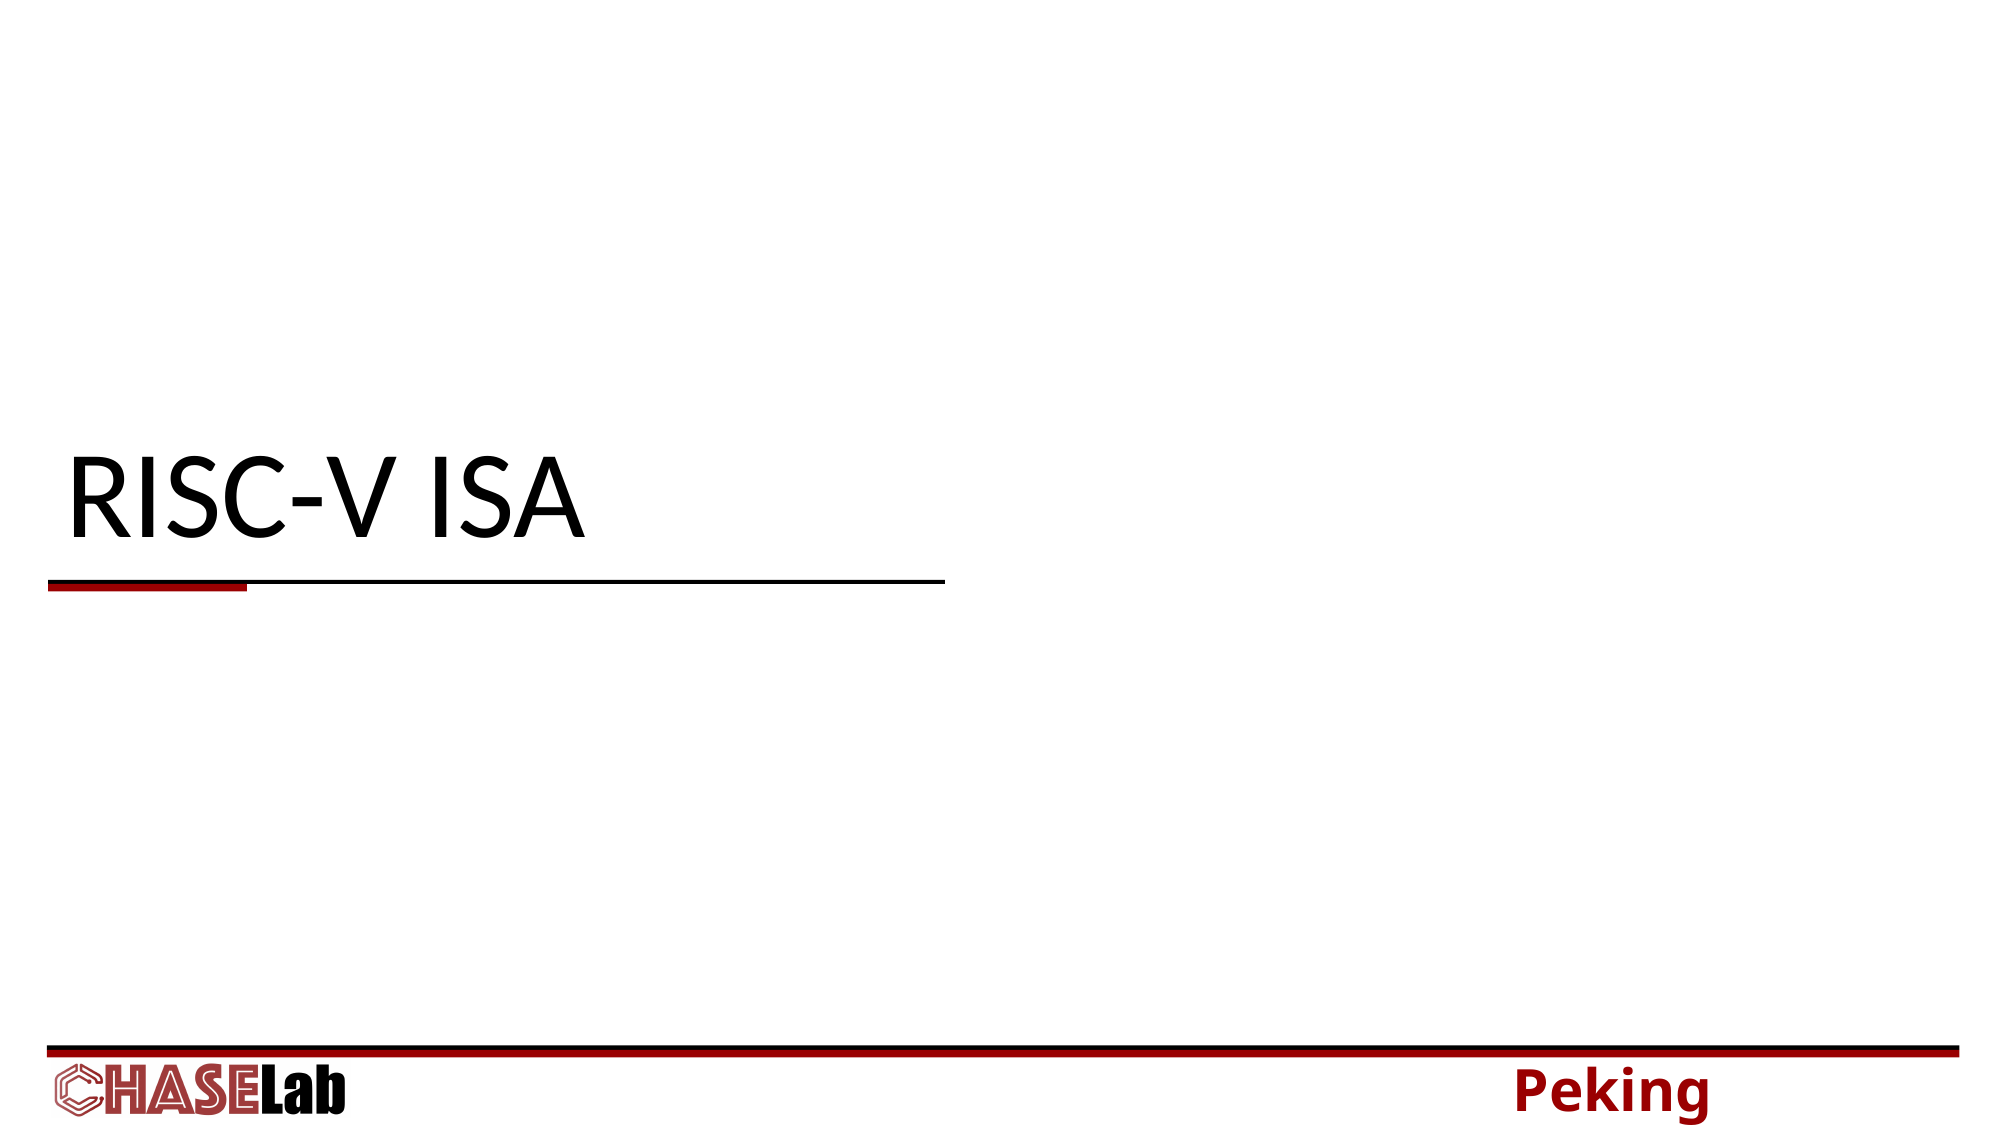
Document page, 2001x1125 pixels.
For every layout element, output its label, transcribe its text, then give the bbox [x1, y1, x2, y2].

title RISC-V ISA [50, 104, 939, 573]
picture [51, 1058, 351, 1118]
